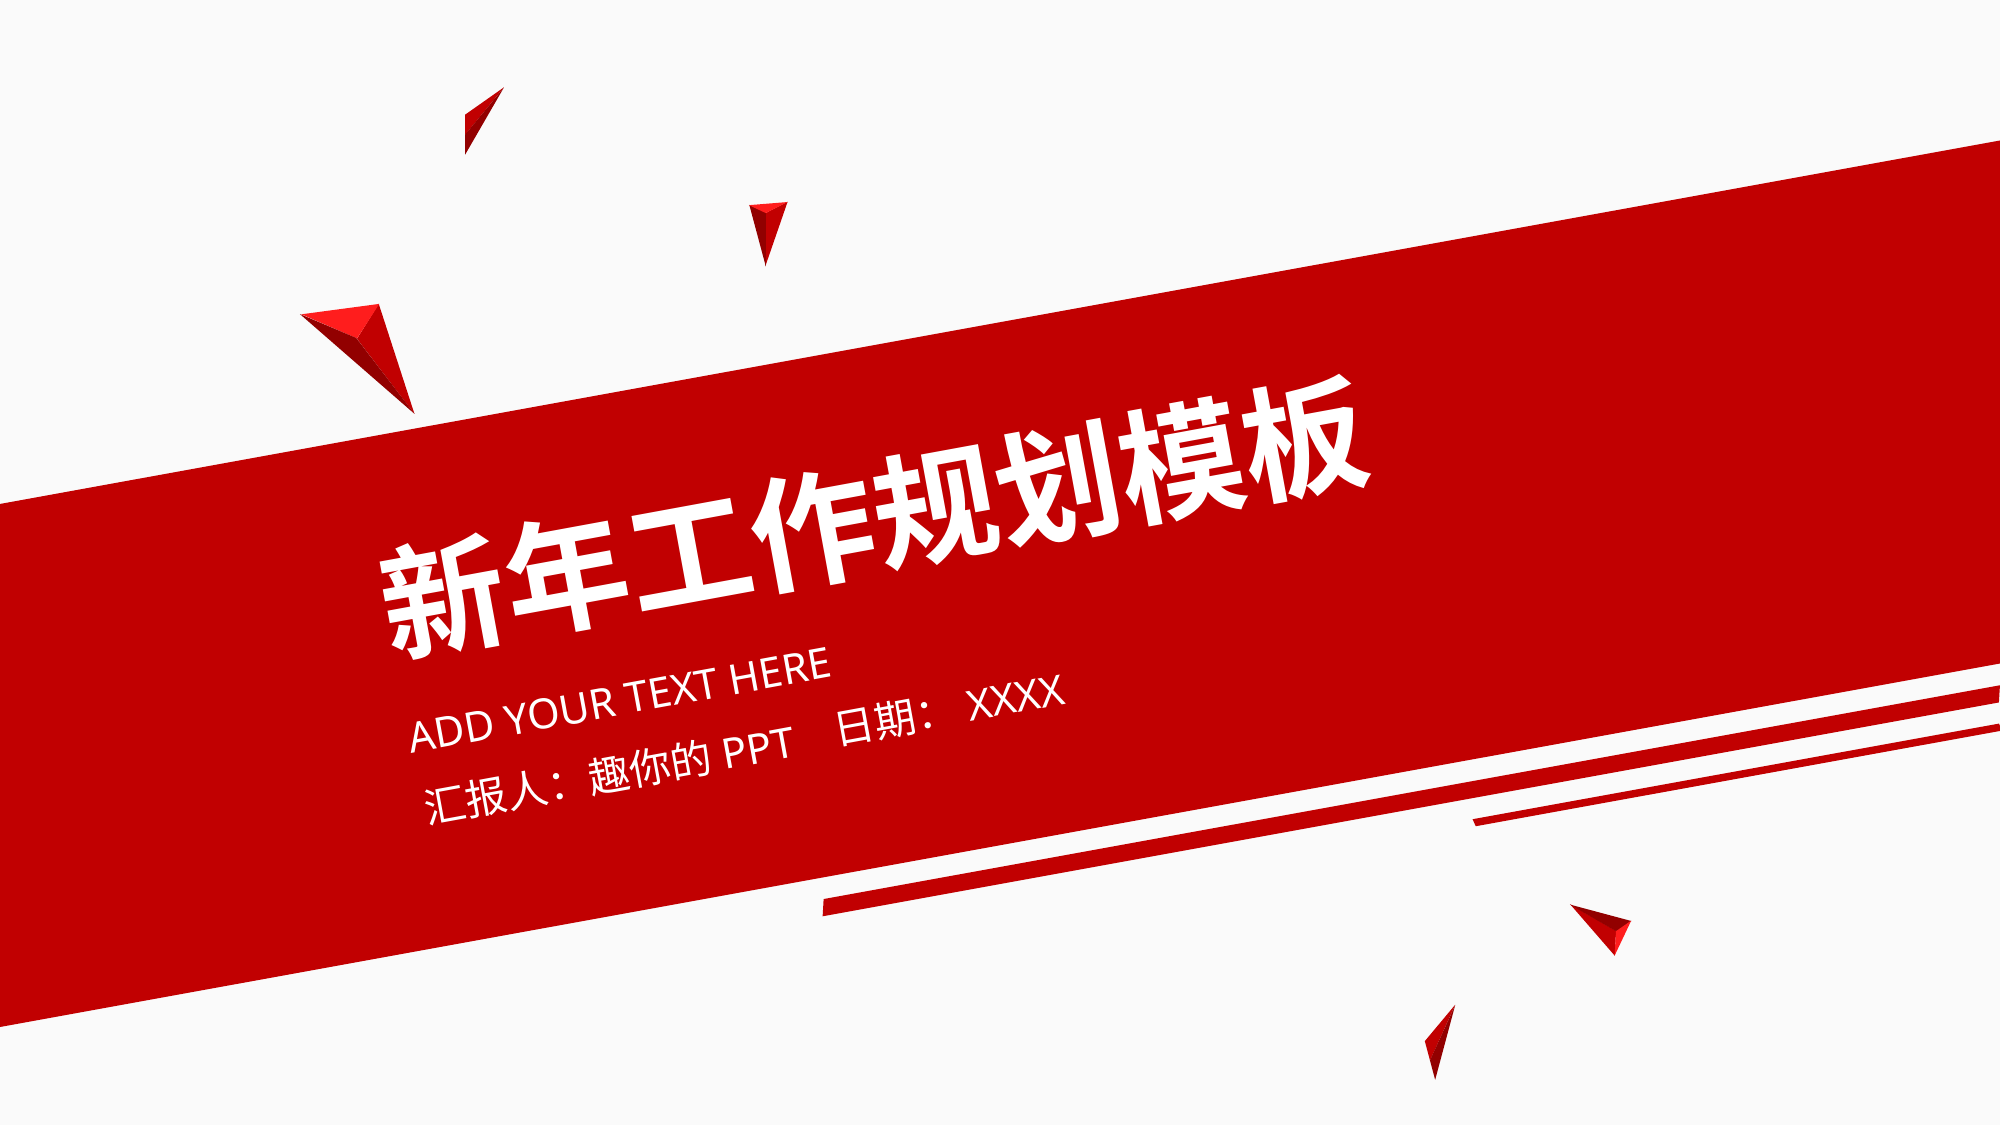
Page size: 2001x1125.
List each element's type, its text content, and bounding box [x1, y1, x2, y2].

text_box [1411, 1022, 1479, 1062]
text_box 汇报人：趣你的PPT [403, 703, 826, 843]
text_box ADD YOUR TEXT HERE [387, 520, 1417, 772]
text_box 新年工作规划模板 [352, 331, 1445, 690]
text_box [821, 684, 2000, 918]
text_box 日期：XXXX [813, 646, 1117, 764]
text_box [739, 198, 804, 265]
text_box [1564, 893, 1629, 961]
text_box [450, 101, 519, 141]
text_box [0, 139, 2000, 1029]
text_box [1471, 722, 2000, 828]
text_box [288, 320, 440, 399]
